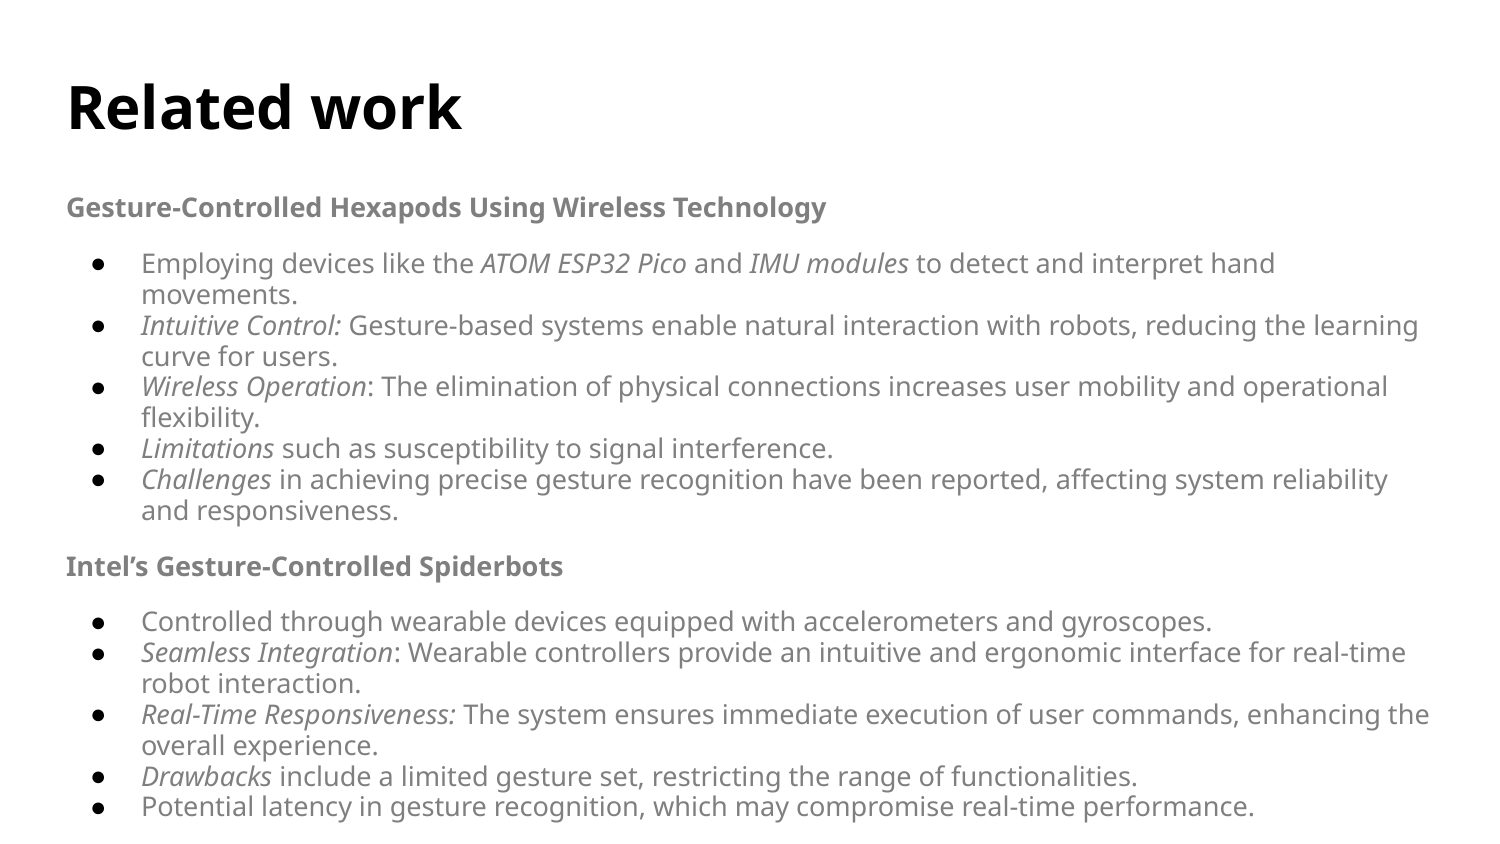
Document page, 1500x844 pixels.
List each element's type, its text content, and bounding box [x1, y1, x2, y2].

list Gesture-Controlled Hexapods Using Wireless Technology Employing devices like the ATOM ESP32 Pico and IMU modules to detect and interpret hand movements. Intuitive Control: Gesture-based systems enable natural interaction with robots, reducing the learning curve for users. Wireless Operation: The elimination of physical connections increases user mobility and operational flexibility. Limitations such as susceptibility to signal interference. Challenges in achieving precise gesture recognition have been reported, affecting system reliability and responsiveness. Intel’s Gesture-Controlled Spiderbots Controlled through wearable devices equipped with accelerometers and gyroscopes. Seamless Integration: Wearable controllers provide an intuitive and ergonomic interface for real-time robot interaction. Real-Time Responsiveness: The system ensures immediate execution of user commands, enhancing the overall experience. Drawbacks include a limited gesture set, restricting the range of functionalities. Potential latency in gesture recognition, which may compromise real-time performance. [51, 178, 1449, 739]
title Related work [51, 54, 1449, 157]
